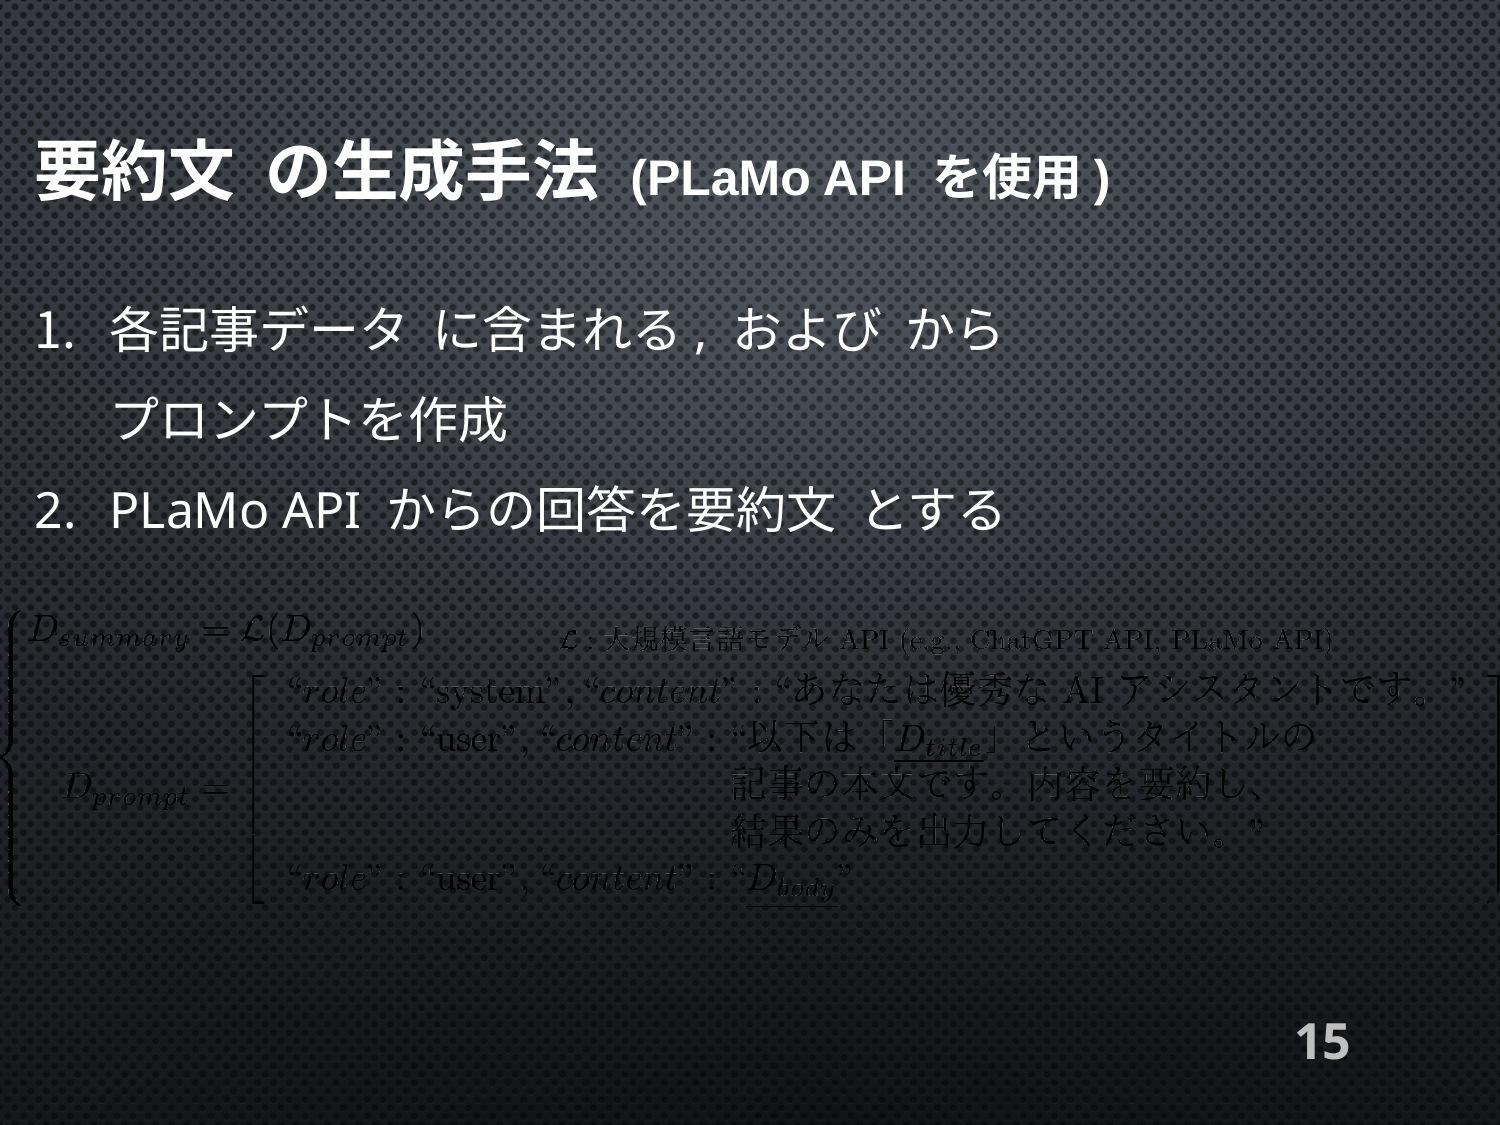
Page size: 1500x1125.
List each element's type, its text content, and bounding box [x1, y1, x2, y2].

slide_number 15 [1171, 1013, 1367, 1074]
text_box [0, 609, 1500, 907]
